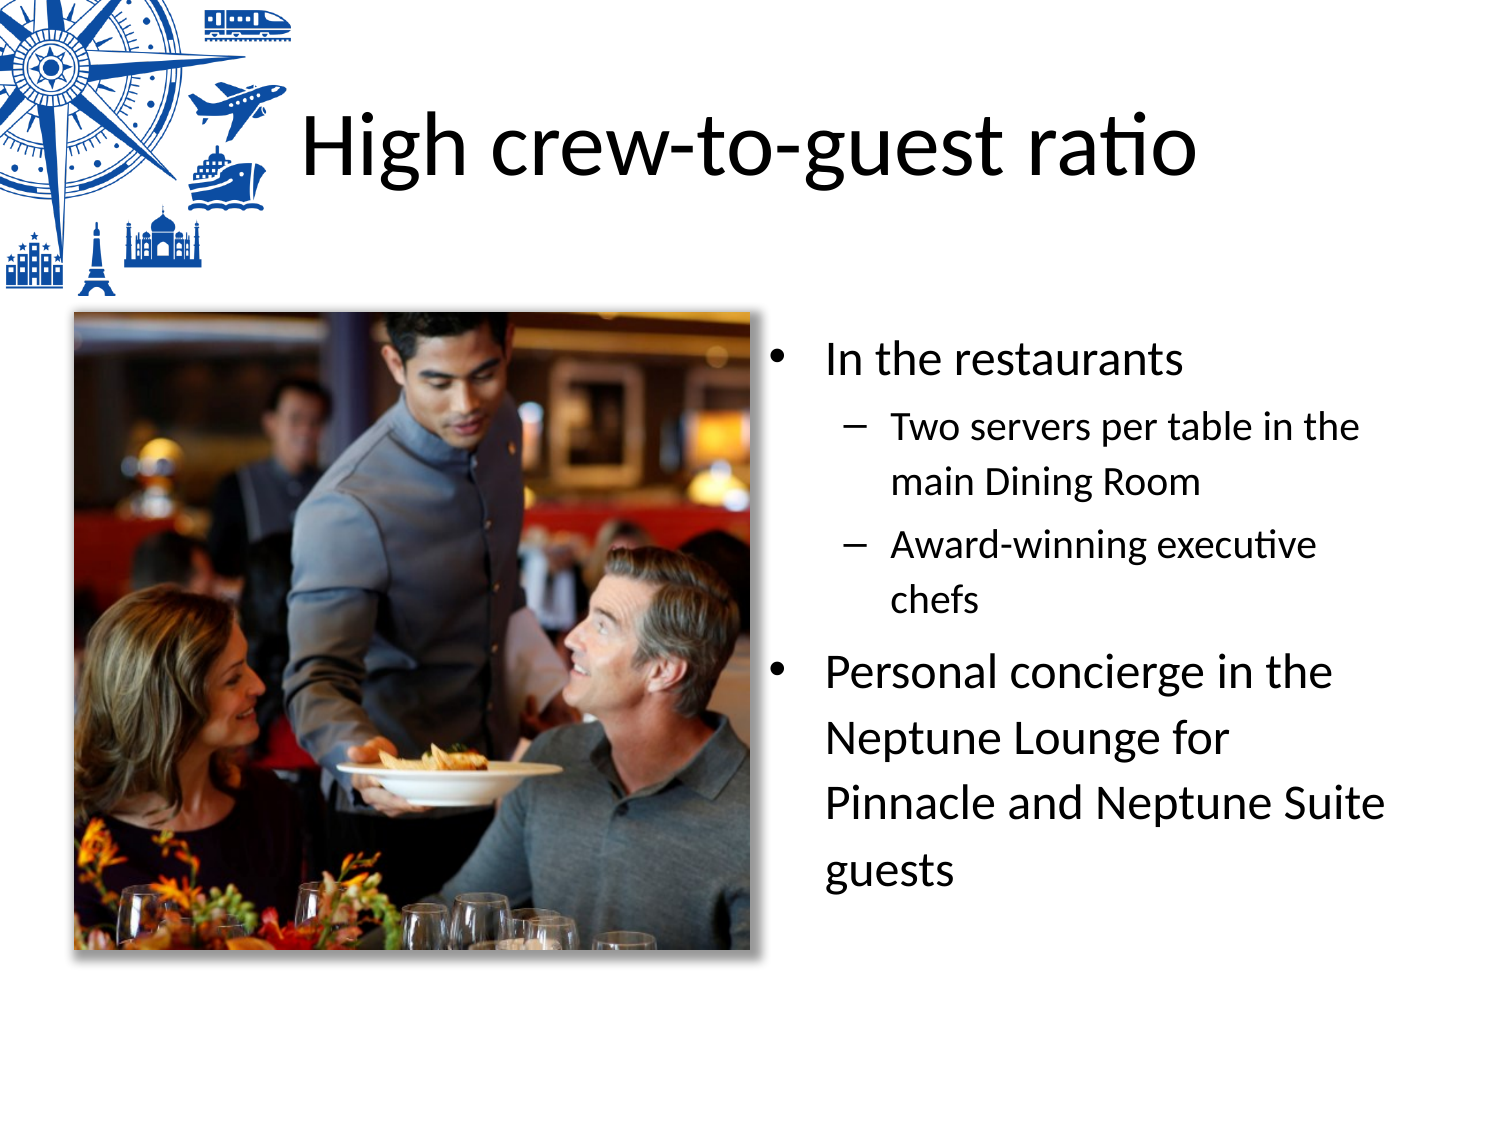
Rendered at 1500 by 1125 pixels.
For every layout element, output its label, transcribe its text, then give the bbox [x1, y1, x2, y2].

picture [0, 0, 291, 296]
title High crew-to-guest ratio [75, 45, 1425, 233]
list In the restaurants Two servers per table in the main Dining Room Award-winning executive chefs Personal concierge in the Neptune Lounge for Pinnacle and Neptune Suite guests [753, 311, 1416, 1055]
picture [74, 312, 750, 951]
